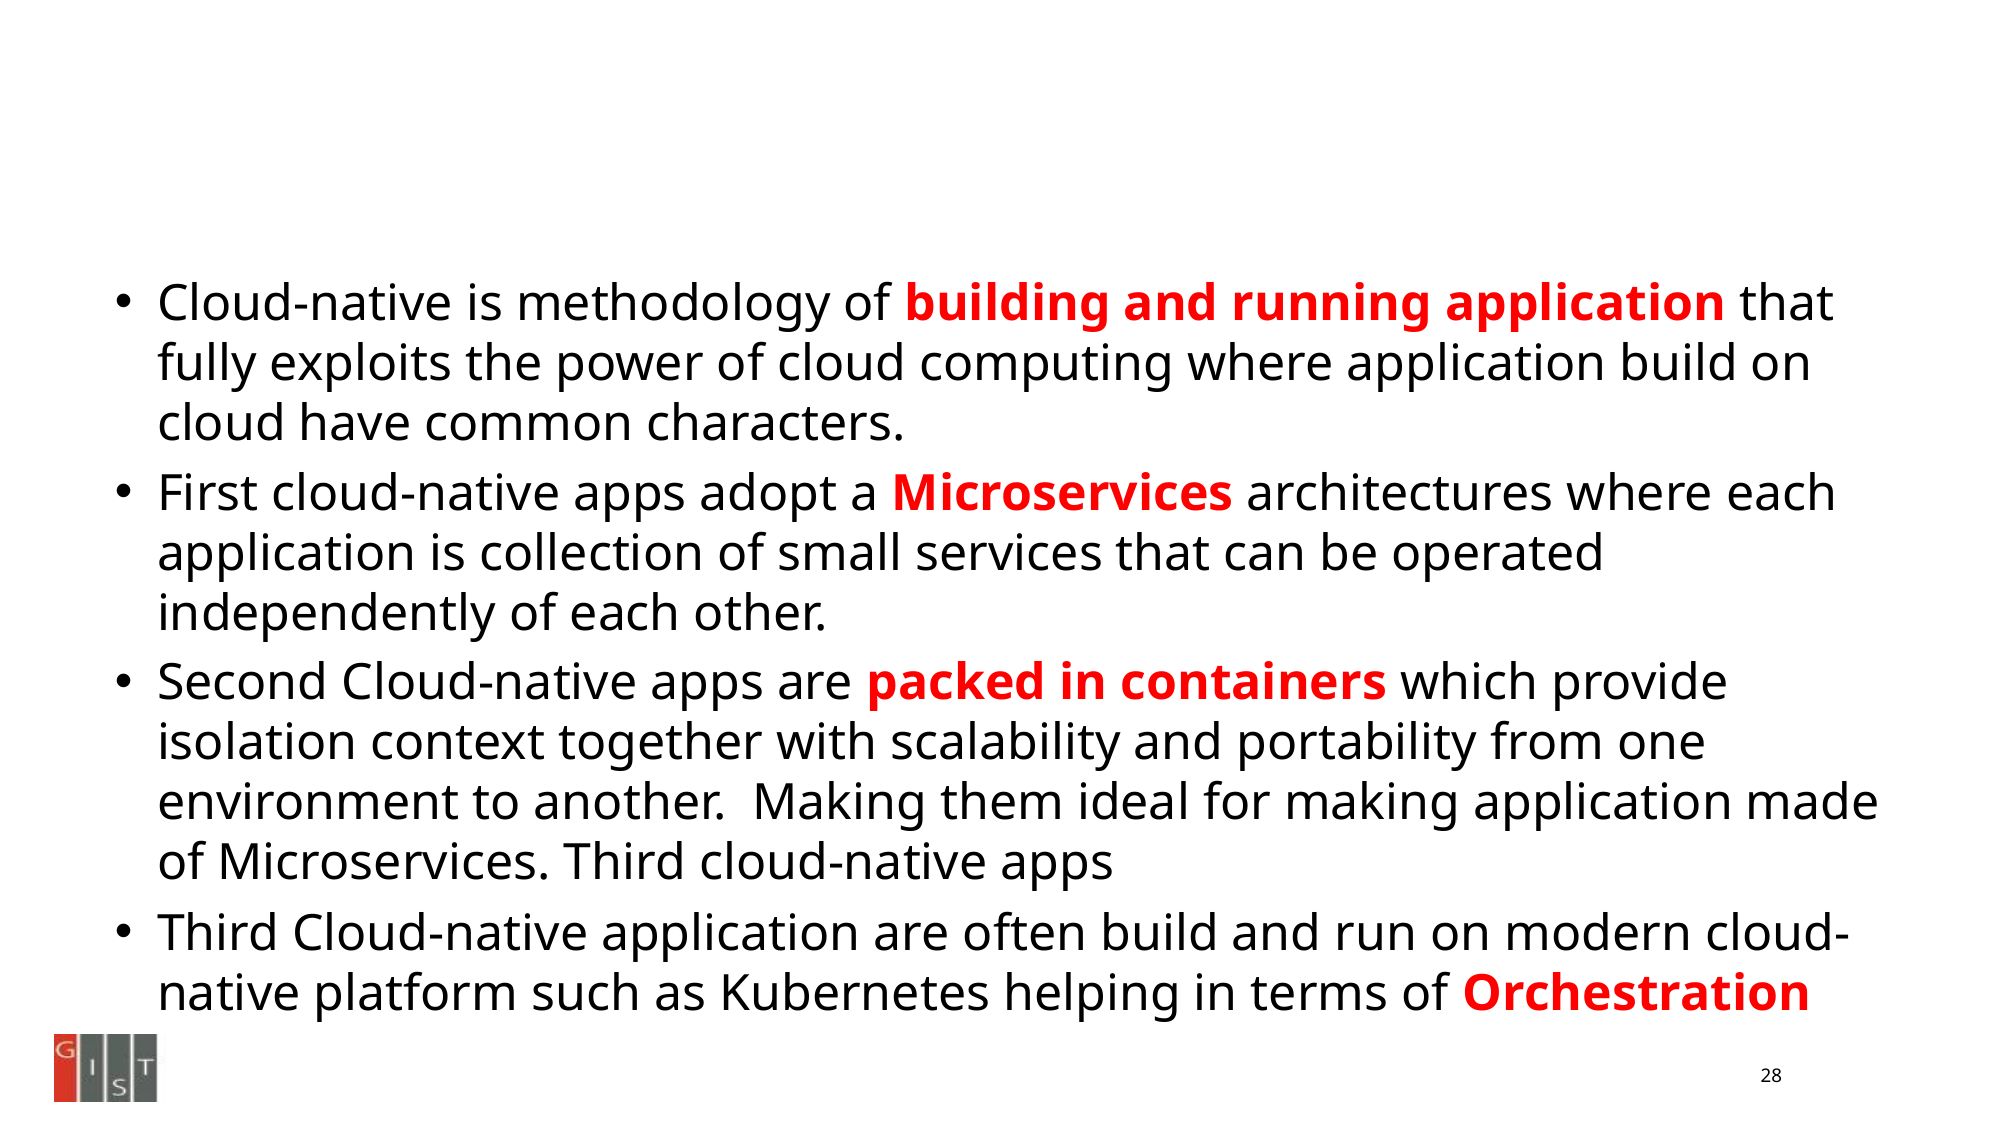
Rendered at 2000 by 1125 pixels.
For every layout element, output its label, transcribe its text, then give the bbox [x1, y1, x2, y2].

slide_number 28 [1692, 1046, 1851, 1107]
picture [54, 1034, 166, 1102]
list Cloud-native is methodology of building and running application that fully exploits the power of cloud computing where application build on cloud have common characters. First cloud-native apps adopt a Microservices architectures where each application is collection of small services that can be operated independently of each other. Second Cloud-native apps are packed in containers which provide isolation context together with scalability and portability from one environment to another. Making them ideal for making application made of Microservices. Third cloud-native apps Third Cloud-native application are often build and run on modern cloud-native platform such as Kubernetes helping in terms of Orchestration [99, 262, 1900, 1005]
